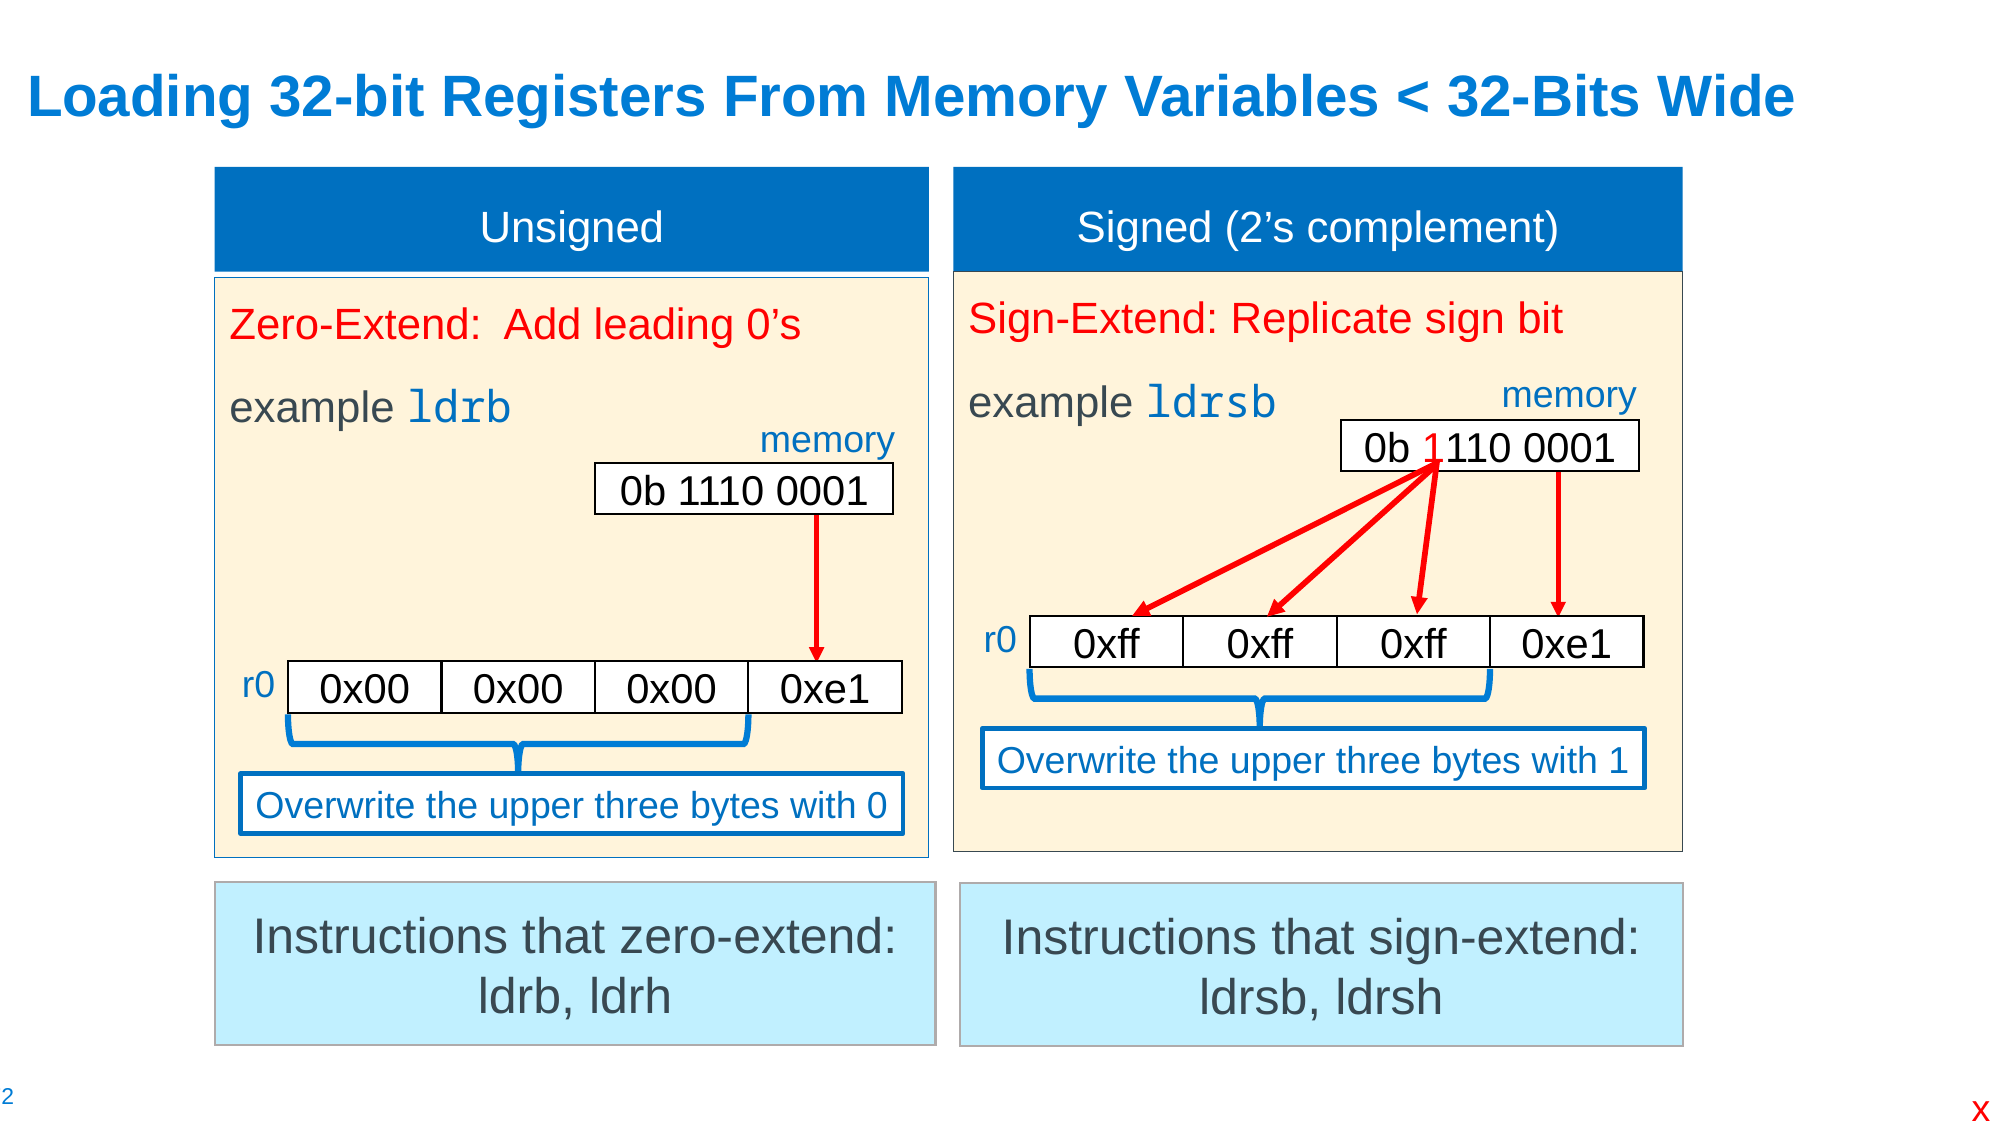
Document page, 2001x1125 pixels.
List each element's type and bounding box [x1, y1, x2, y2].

text_box [1956, 1076, 2000, 1125]
text_box [953, 166, 1683, 1046]
text_box [214, 166, 929, 272]
text_box [214, 881, 937, 1046]
text_box [214, 277, 929, 858]
title [12, 19, 1987, 137]
